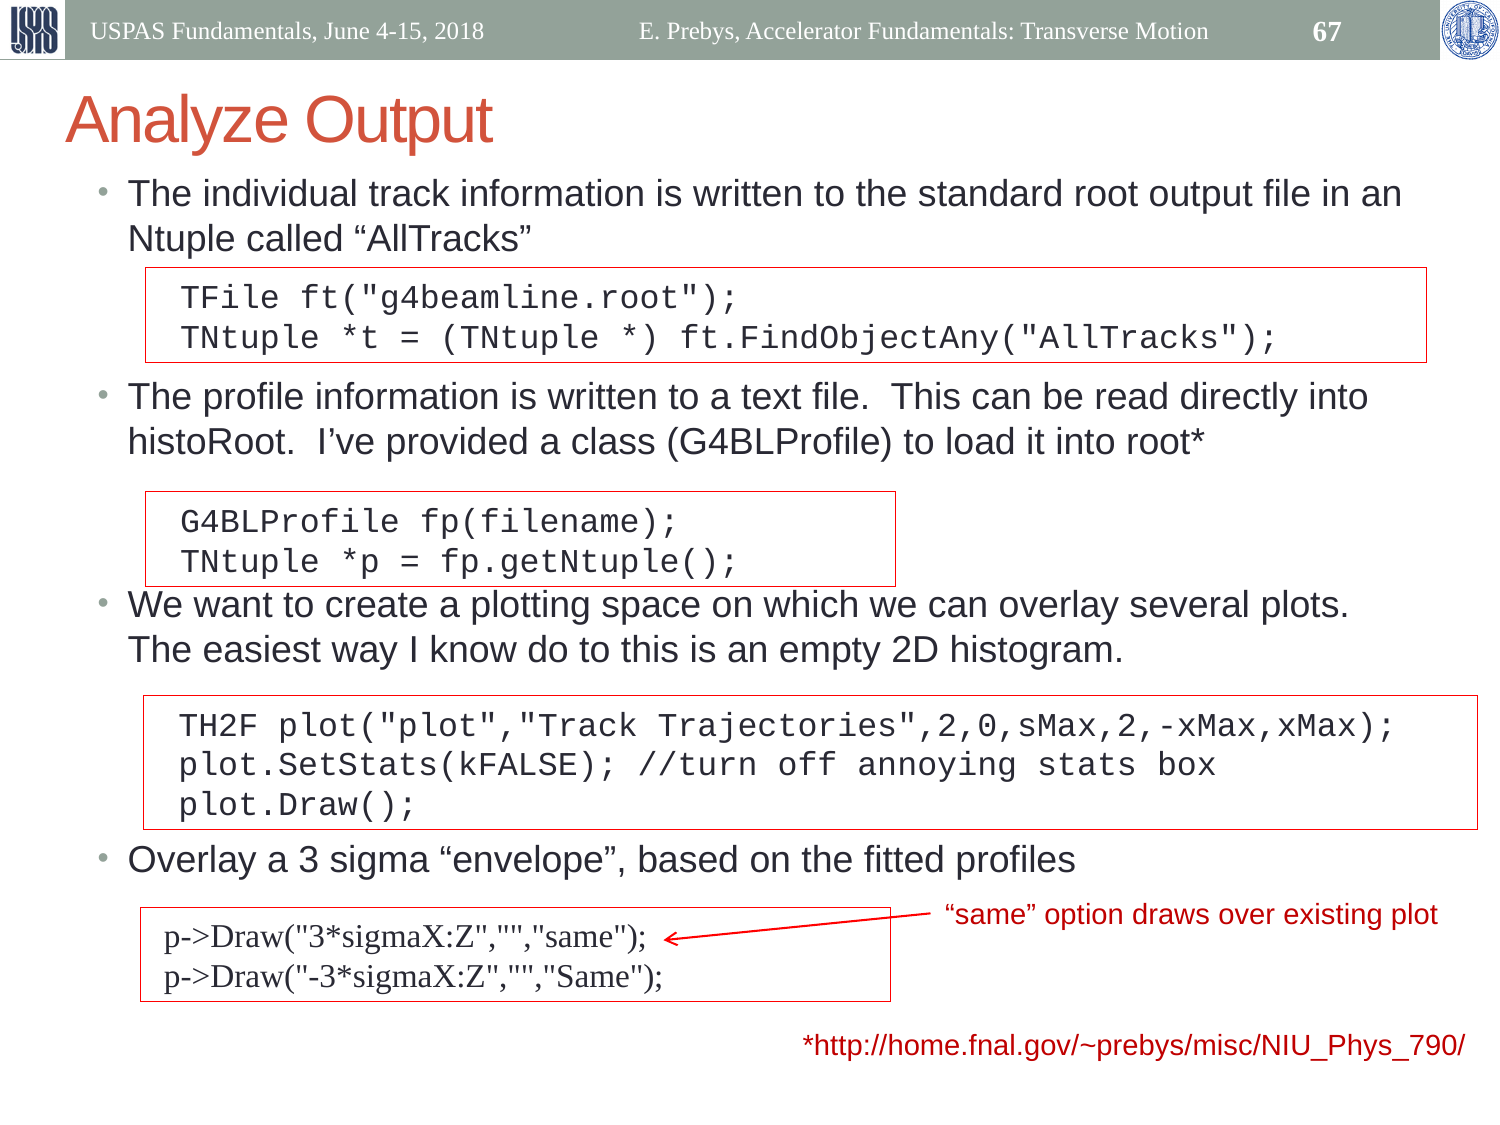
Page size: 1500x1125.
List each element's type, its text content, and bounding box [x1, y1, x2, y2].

text_box TFile ft("g4beamline.root"); TNtuple *t = (TNtuple *) ft.FindObjectAny("AllTracks"); [145, 267, 1427, 363]
picture [1440, 0, 1500, 61]
picture [0, 0, 65, 59]
title Analyze Output [50, 66, 1345, 165]
text_box p->Draw("3*sigmaX:Z","","same"); p->Draw("-3*sigmaX:Z","","Same"); [140, 907, 891, 1002]
slide_number 67 [1297, 3, 1425, 57]
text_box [663, 913, 931, 941]
text_box G4BLProfile fp(filename); TNtuple *p = fp.getNtuple(); [145, 491, 896, 587]
text_box *http://home.fnal.gov/~prebys/misc/NIU_Phys_790/ [689, 1018, 1482, 1069]
text_box TH2F plot("plot","Track Trajectories",2,0,sMax,2,-xMax,xMax); plot.SetStats(kFALSE); //turn off annoying stats box plot.Draw(); [143, 695, 1478, 830]
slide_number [75, 3, 550, 57]
text_box “same” option draws over existing plot [930, 888, 1472, 939]
footer E. Prebys, Accelerator Fundamentals: Transverse Motion [562, 3, 1286, 57]
list The individual track information is written to the standard root output file in an Ntuple called “AllTracks” The profile information is written to a text file. This can be read directly into histoRoot. I’ve provided a class (G4BLProfile) to load it into root* We want to create a plotting space on which we can overlay several plots. The easiest way I know do to this is an empty 2D histogram. Overlay a 3 sigma “envelope”, based on the fitted profiles [82, 161, 1437, 899]
